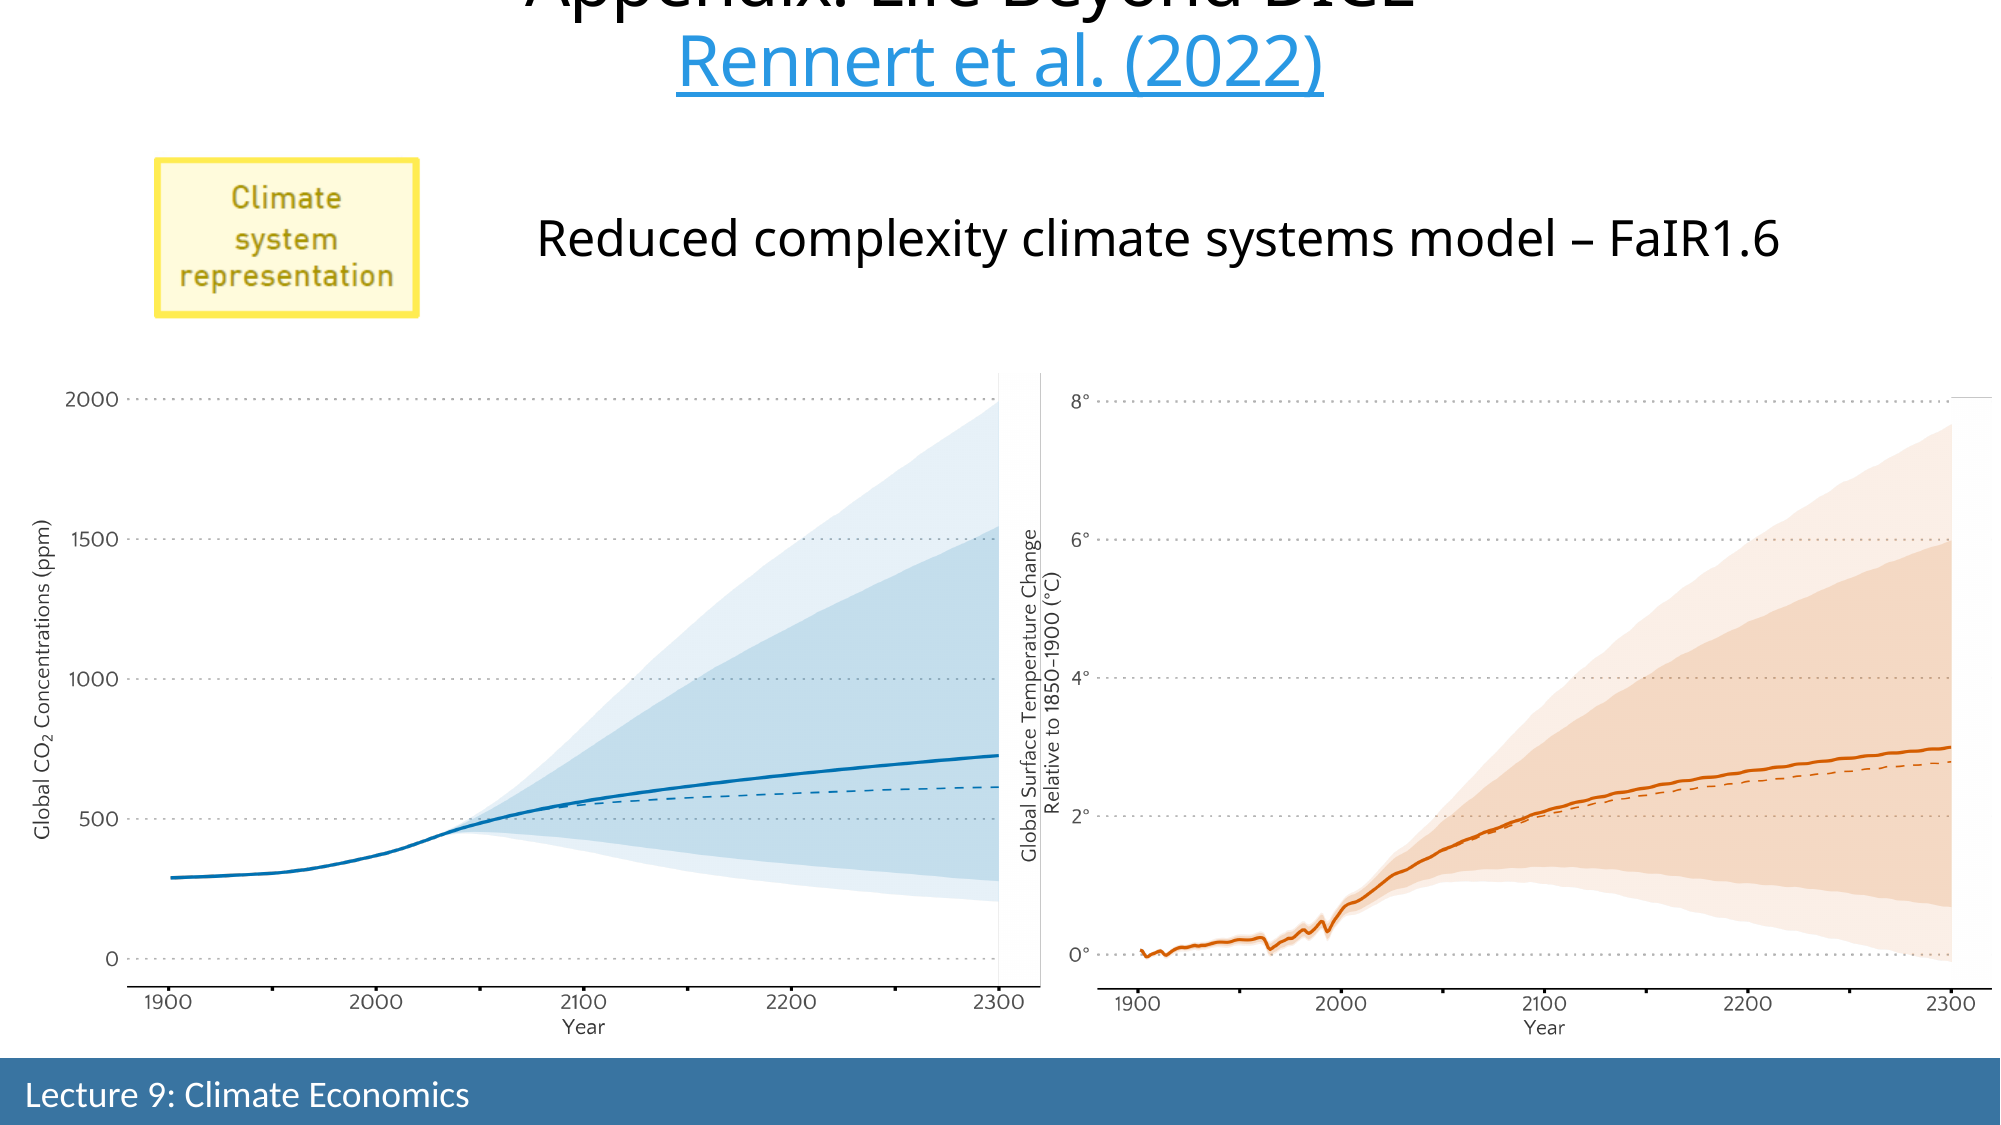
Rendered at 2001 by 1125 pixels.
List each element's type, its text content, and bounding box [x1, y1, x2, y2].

picture [23, 364, 2000, 1048]
picture [154, 151, 427, 323]
text_box Reduced complexity climate systems model – FaIR1.6 [536, 206, 1790, 267]
text_box Appendix: Life Beyond DICE - Rennert et al. (2022) [290, 0, 1710, 110]
